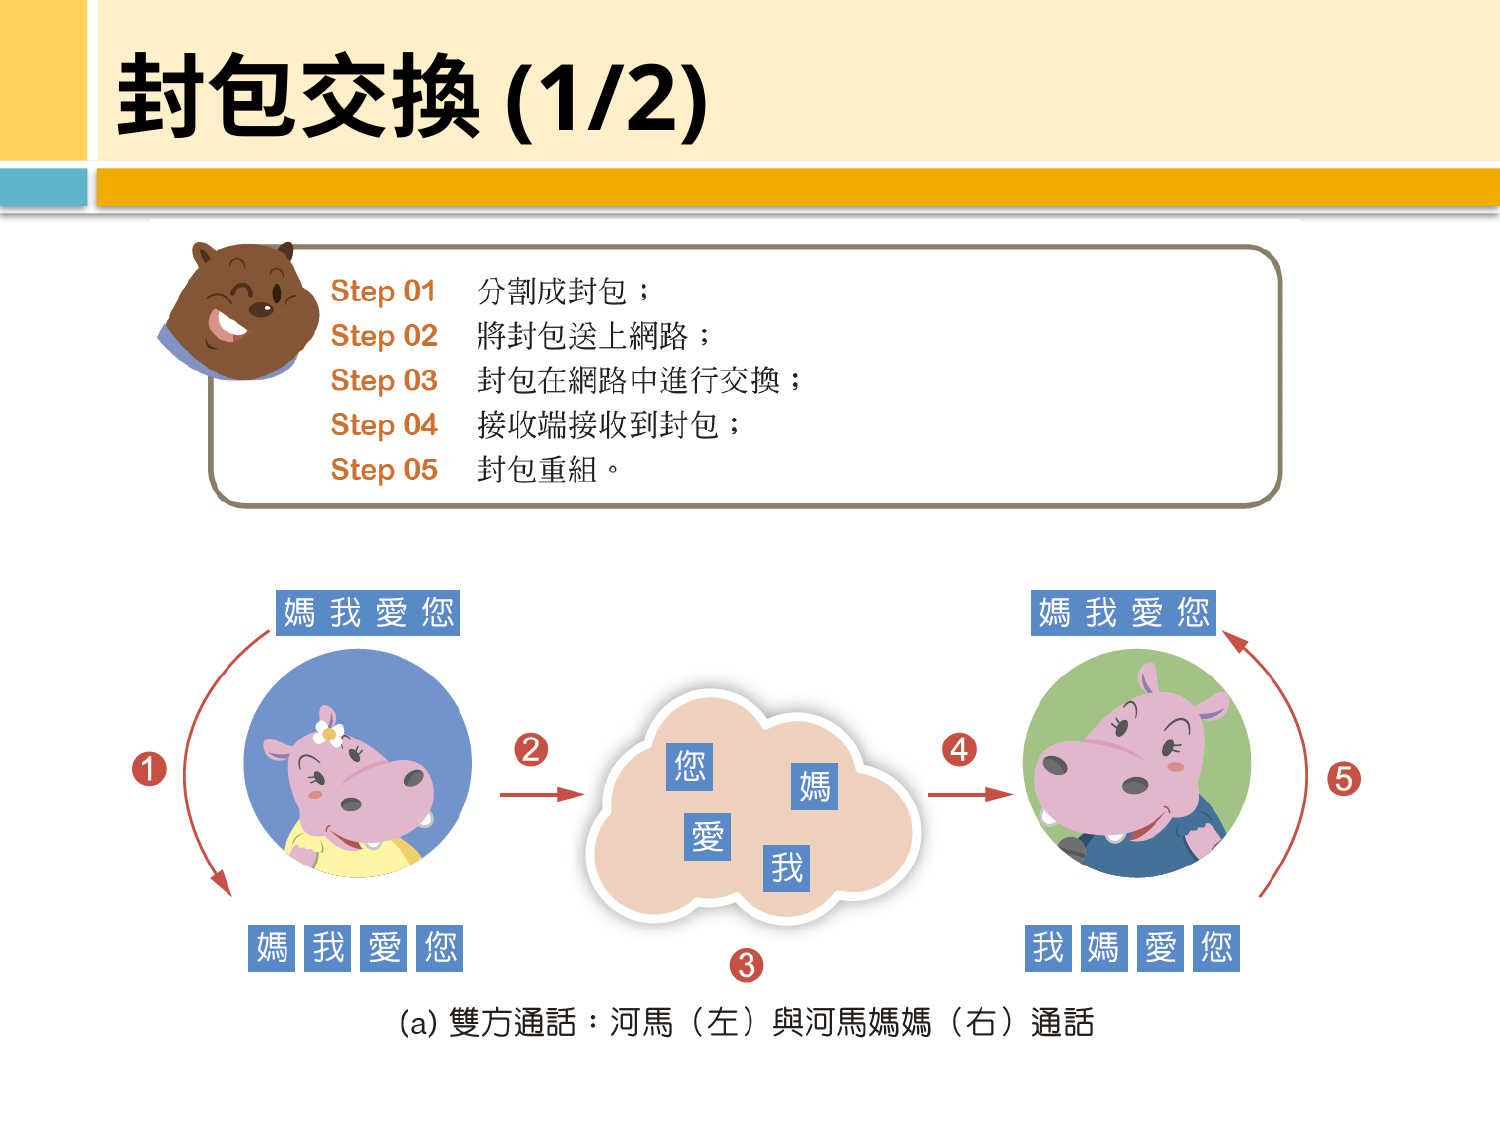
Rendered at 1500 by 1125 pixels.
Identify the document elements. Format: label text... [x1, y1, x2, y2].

title 封包交換(1/2) [100, 26, 1438, 161]
picture [150, 219, 1301, 522]
picture [112, 549, 1388, 1057]
